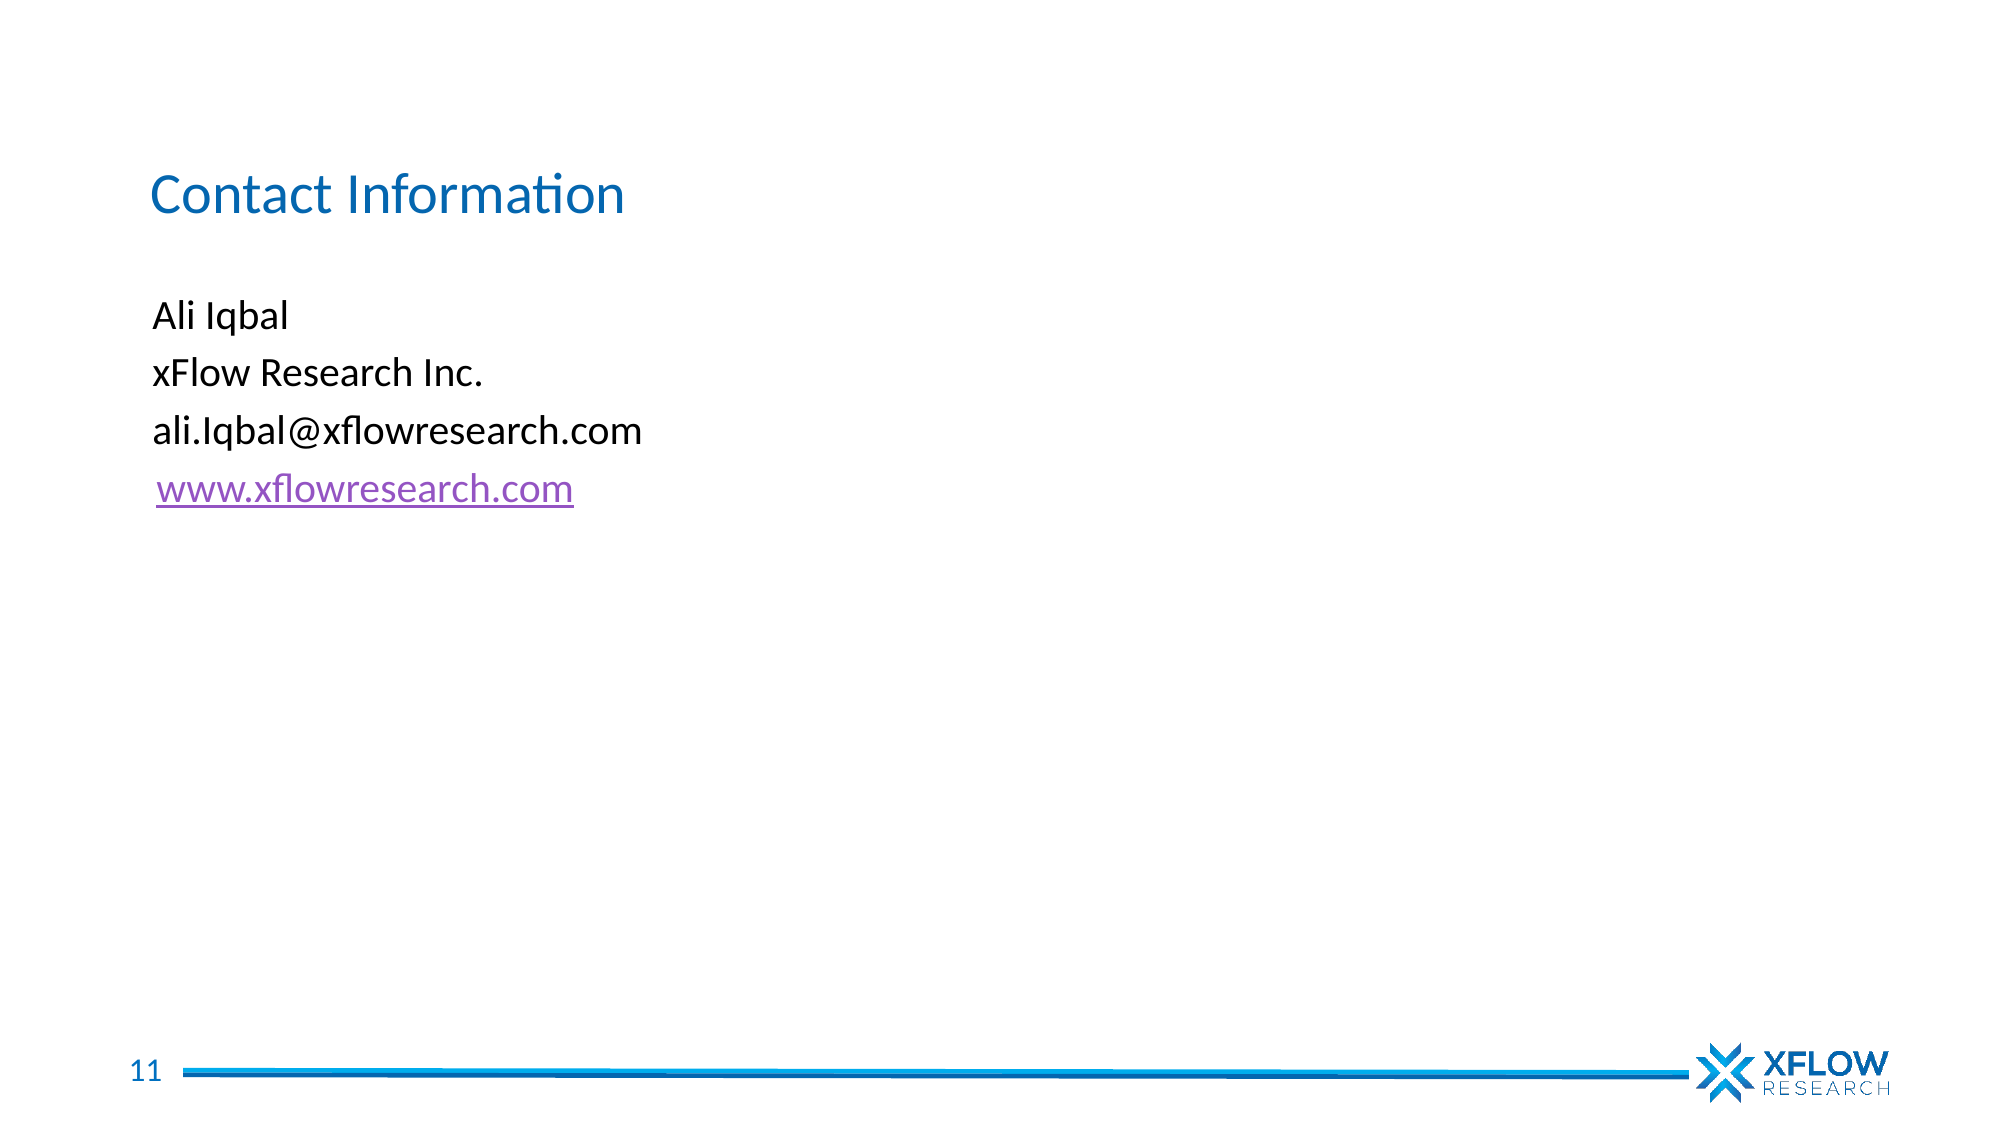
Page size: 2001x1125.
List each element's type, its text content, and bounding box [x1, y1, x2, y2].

text_box www.xflowresearch.com [141, 462, 590, 518]
list Ali Iqbal [137, 290, 1867, 347]
list ali.Iqbal@xflowresearch.com [137, 404, 1867, 461]
picture [1688, 1036, 1896, 1109]
list xFlow Research Inc. [137, 347, 1867, 404]
slide_number 11 [113, 1038, 564, 1099]
